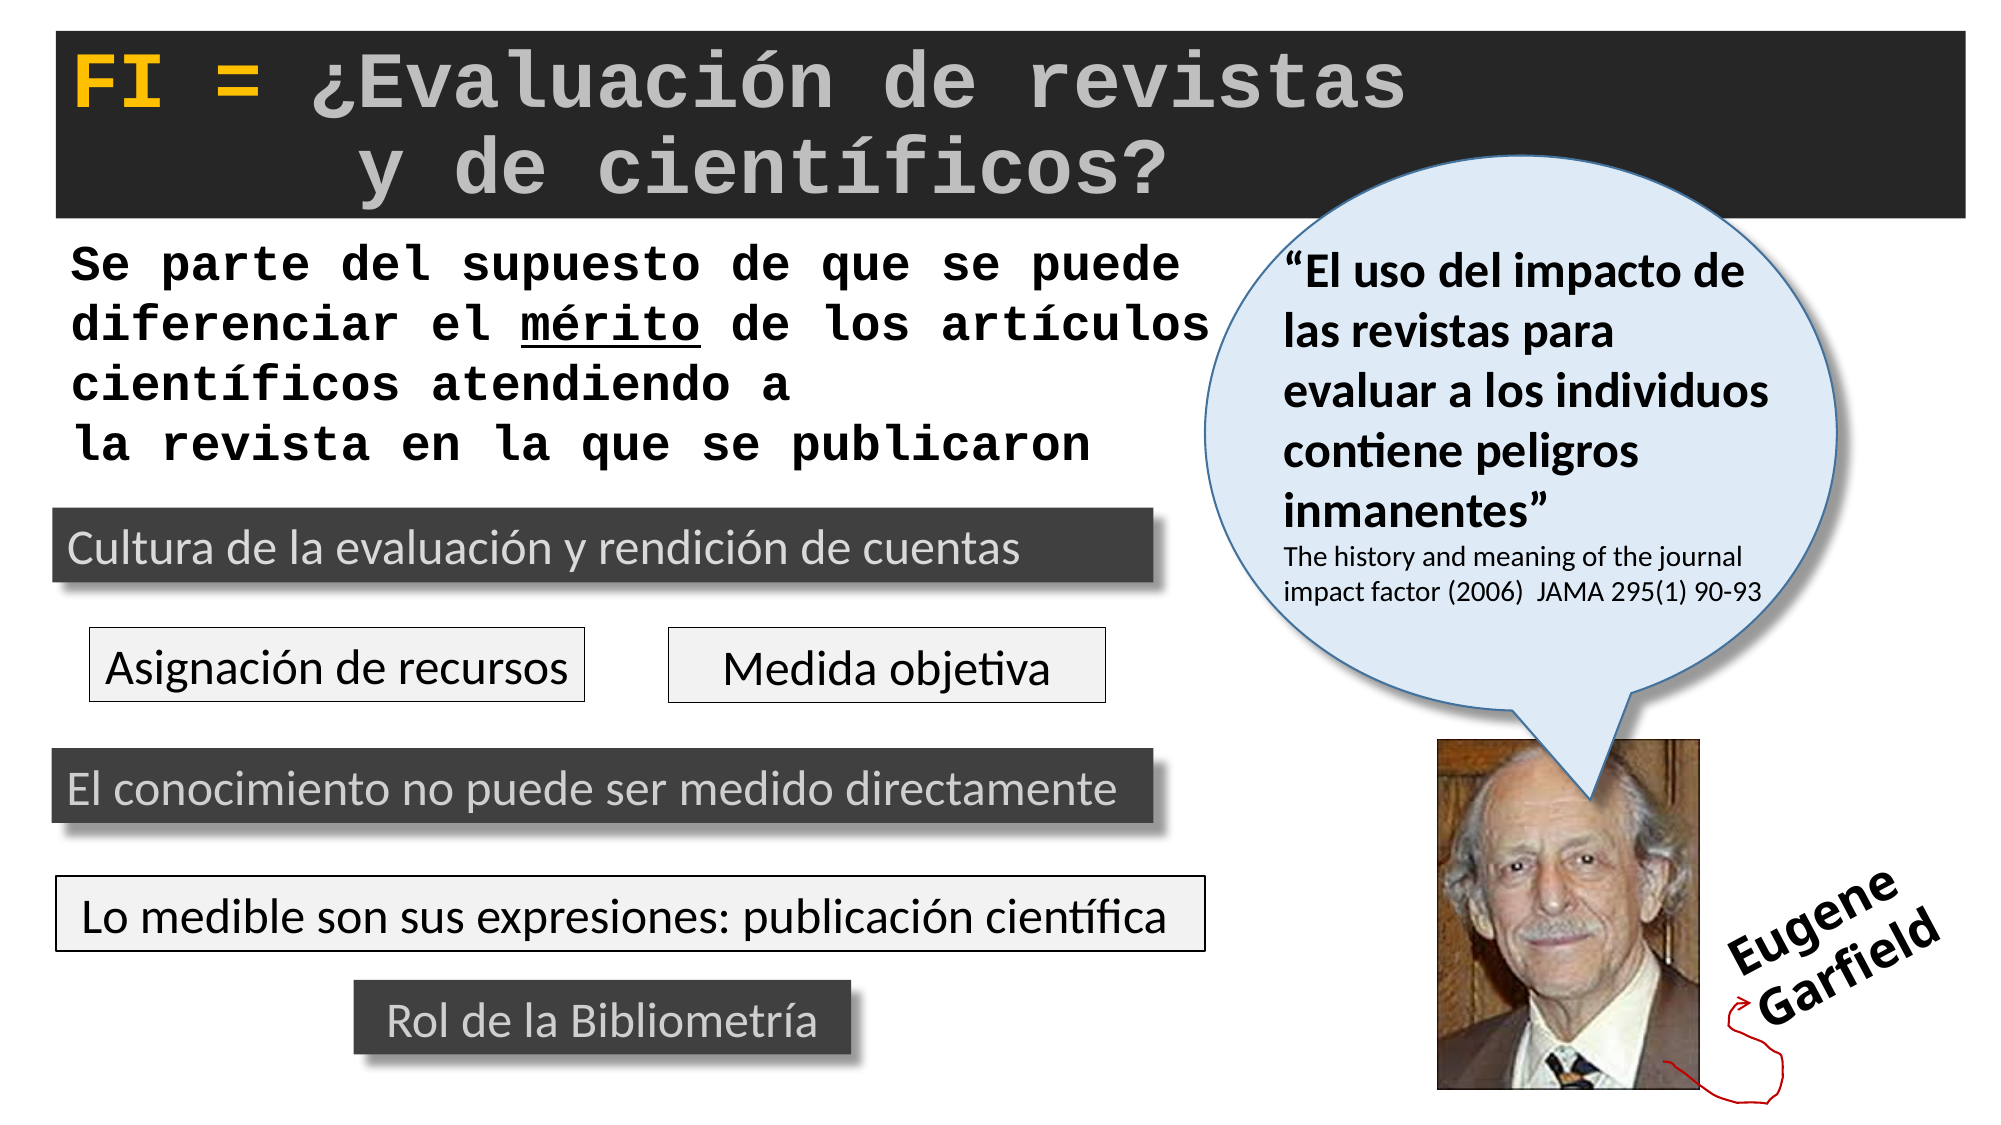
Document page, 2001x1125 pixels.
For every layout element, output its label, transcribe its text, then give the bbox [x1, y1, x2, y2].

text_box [1204, 155, 1837, 711]
text_box Medida objetiva [668, 627, 1106, 703]
text_box [1700, 996, 1784, 1105]
text_box Rol de la Bibliometría [353, 979, 852, 1055]
text_box El conocimiento no puede ser medido directamente [51, 748, 1154, 823]
text_box Eugene Garfield [1700, 823, 1973, 1049]
text_box Se parte del supuesto de que se puede diferenciar el mérito de los artículos científicos atendiendo a la revista en la que se publicaron [55, 222, 1204, 558]
text_box Asignación de recursos [89, 627, 585, 702]
text_box Cultura de la evaluación y rendición de cuentas [52, 507, 1154, 583]
title FI = ¿Evaluación de revistas y de científicos? [55, 30, 1966, 219]
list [1437, 739, 1700, 1090]
text_box Lo medible son sus expresiones: publicación científica [55, 876, 1205, 951]
